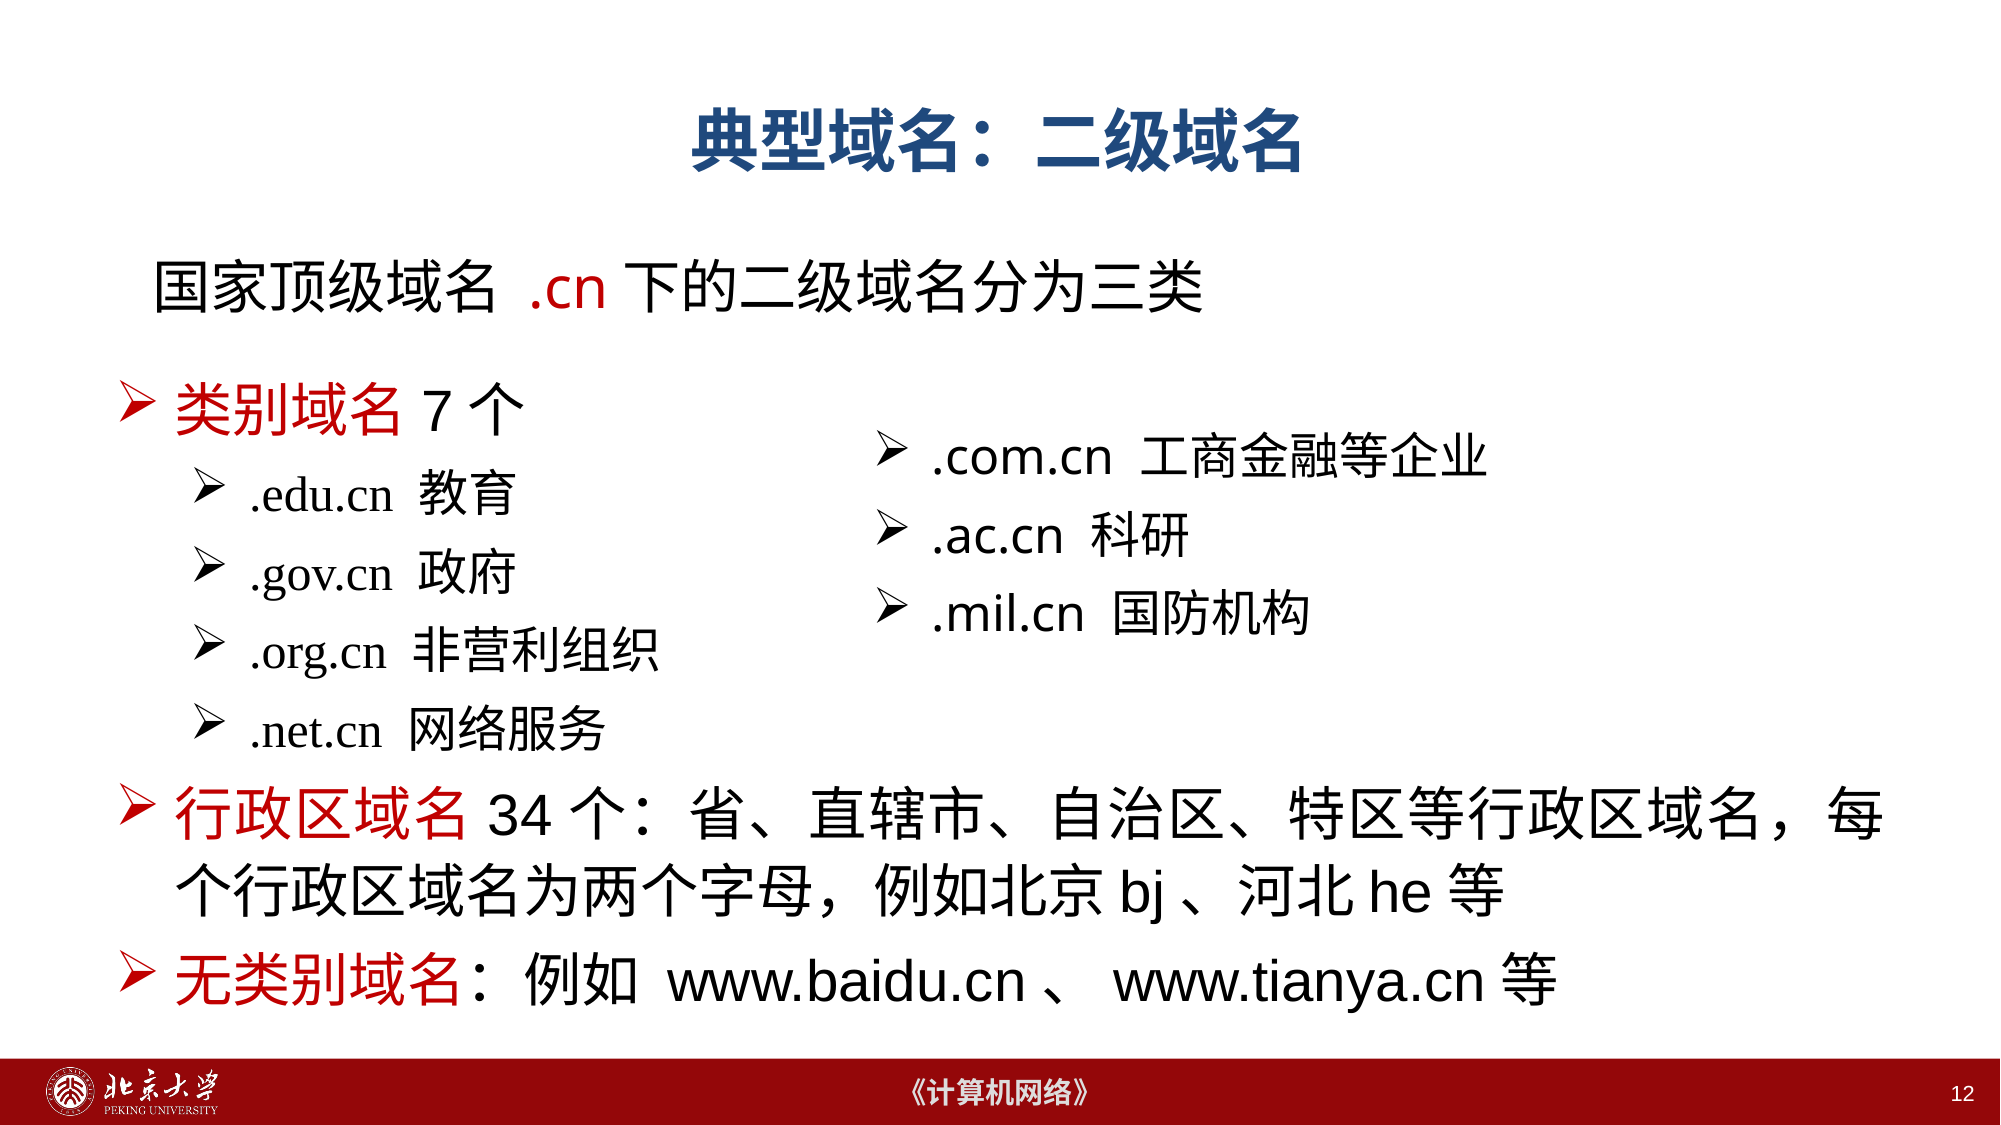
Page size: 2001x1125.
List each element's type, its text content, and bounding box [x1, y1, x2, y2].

text_box 国家顶级域名 .cn下的二级域名分为三类 [137, 221, 1519, 351]
text_box 类别域名7个 .edu.cn 教育 .gov.cn 政府 .org.cn 非营利组织 .net.cn 网络服务 行政区域名34个：省、直辖市、自治区、特区等行政区域名，每个行政区域名为两个字母，例如北京bj、河北he等 无类别域名：例如 www.baidu.cn、www.tianya.cn等 [99, 358, 1900, 1005]
text_box .com.cn 工商金融等企业 .ac.cn 科研 .mil.cn 国防机构 [782, 328, 1569, 713]
title 典型域名：二级域名 [99, 45, 1900, 233]
slide_number 12 [1522, 1072, 1990, 1125]
picture [46, 1067, 218, 1116]
